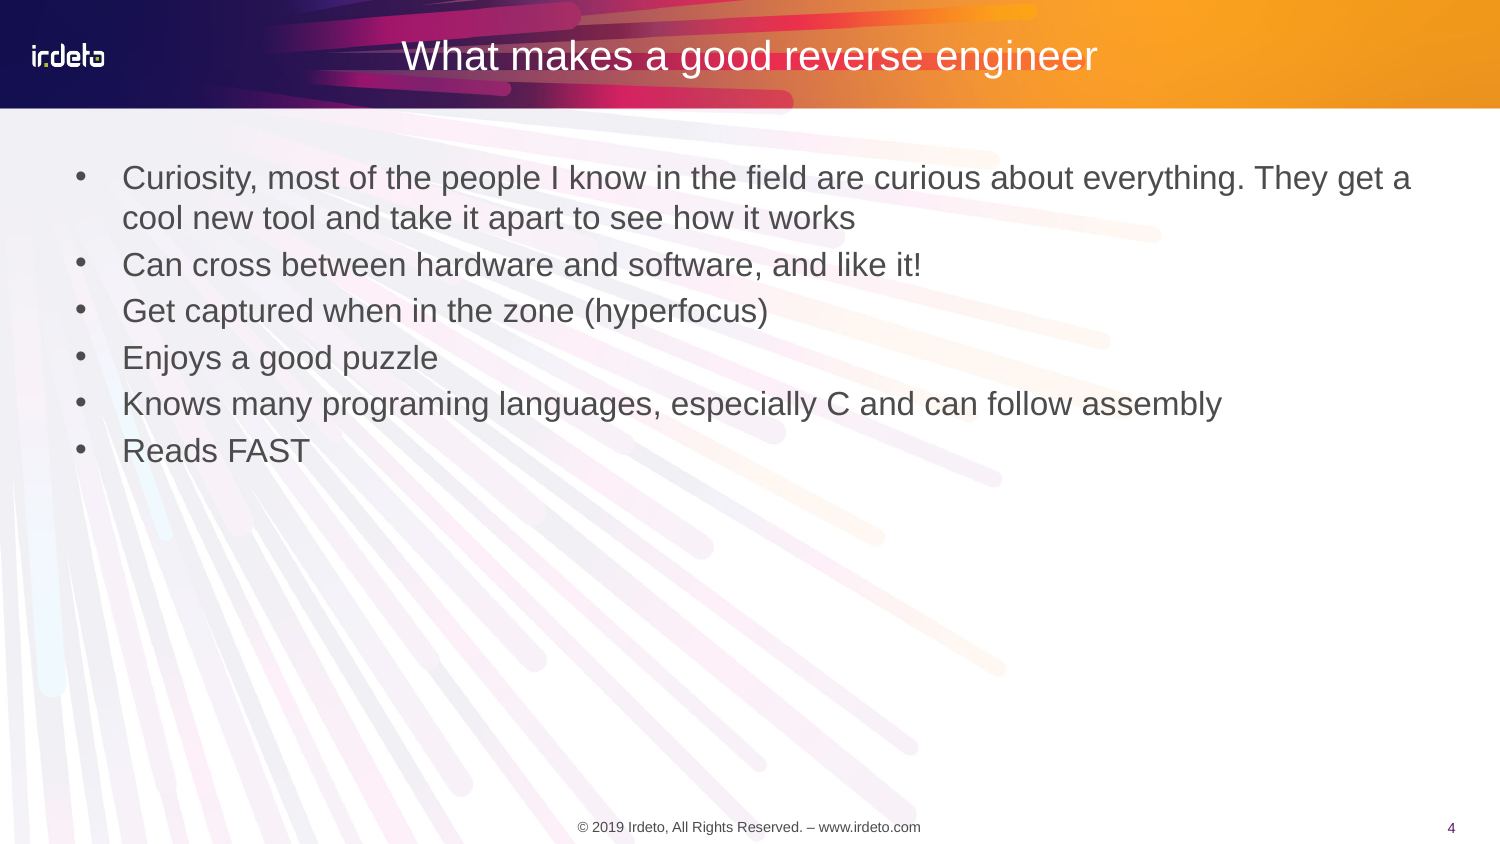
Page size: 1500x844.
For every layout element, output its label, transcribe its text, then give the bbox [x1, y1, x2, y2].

title What makes a good reverse engineer [136, 0, 1364, 109]
slide_number 4 [1433, 810, 1500, 844]
picture [0, 0, 1500, 844]
list Curiosity, most of the people I know in the field are curious about everything. They get a cool new tool and take it apart to see how it works Can cross between hardware and software, and like it! Get captured when in the zone (hyperfocus) Enjoys a good puzzle Knows many programing languages, especially C and can follow assembly Reads FAST [66, 147, 1434, 812]
